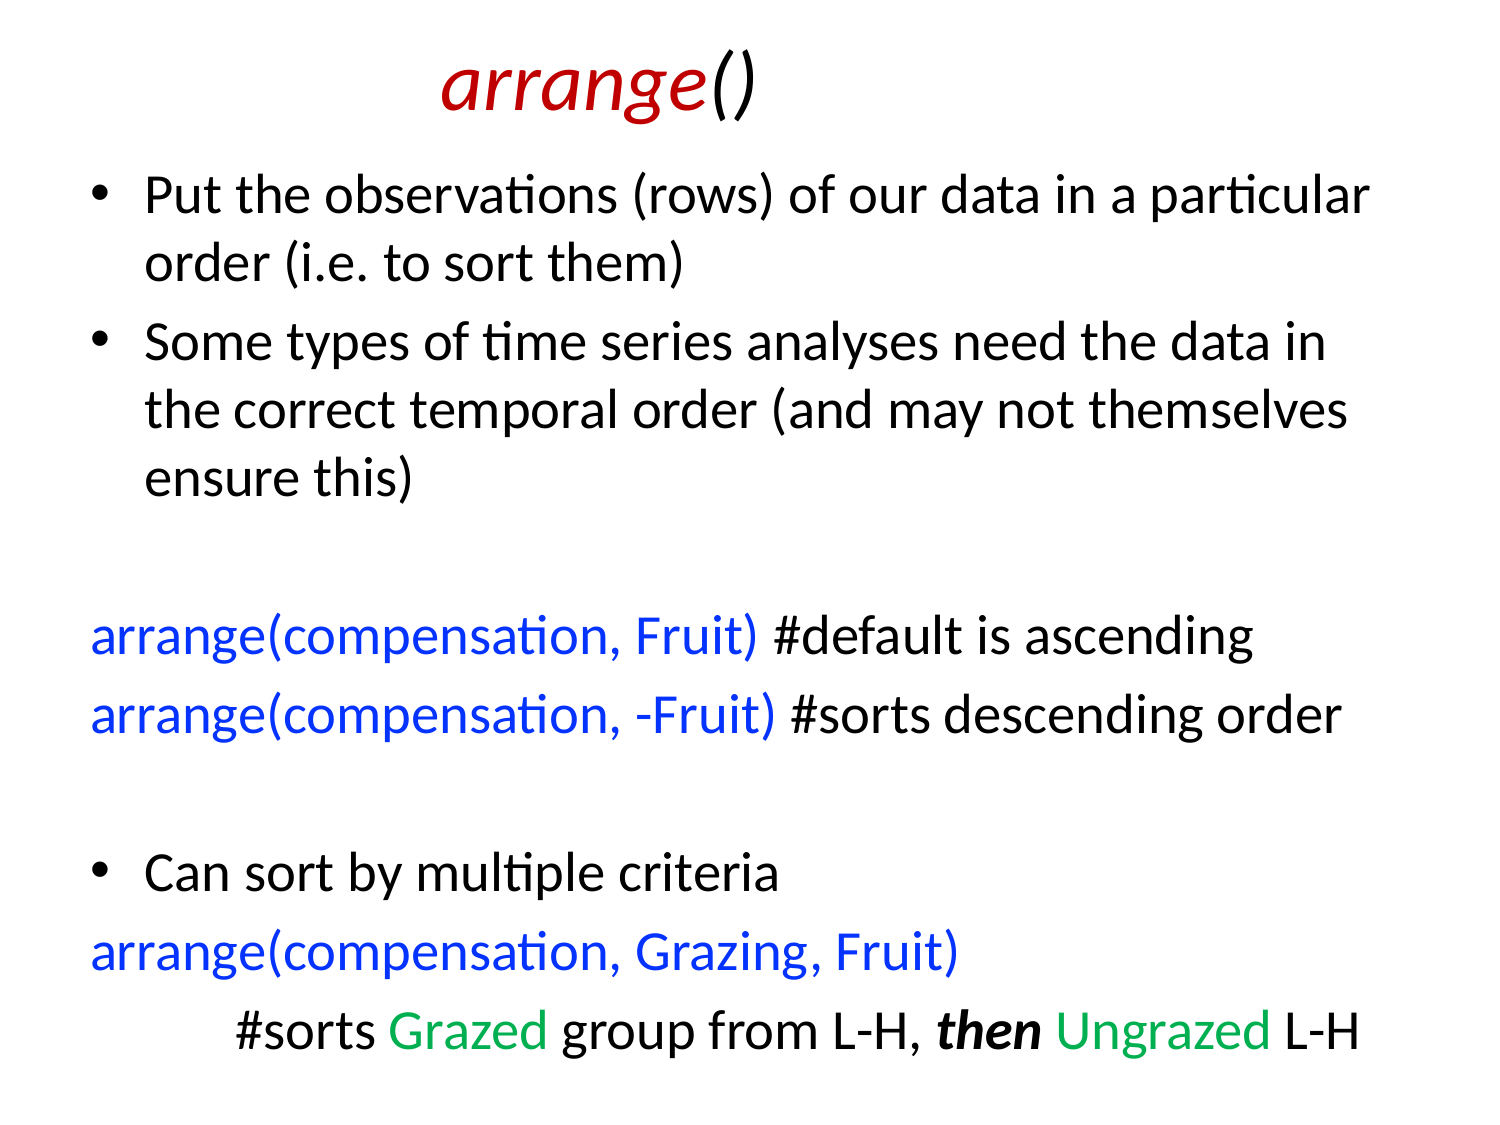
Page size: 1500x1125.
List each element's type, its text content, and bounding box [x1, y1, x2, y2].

title arrange() [75, 0, 1125, 149]
list Put the observations (rows) of our data in a particular order (i.e. to sort them) Some types of time series analyses need the data in the correct temporal order (and may not themselves ensure this) arrange(compensation, Fruit) #default is ascending arrange(compensation, -Fruit) #sorts descending order Can sort by multiple criteria arrange(compensation, Grazing, Fruit) #sorts Grazed group from L-H, then Ungrazed L-H [75, 149, 1425, 1075]
